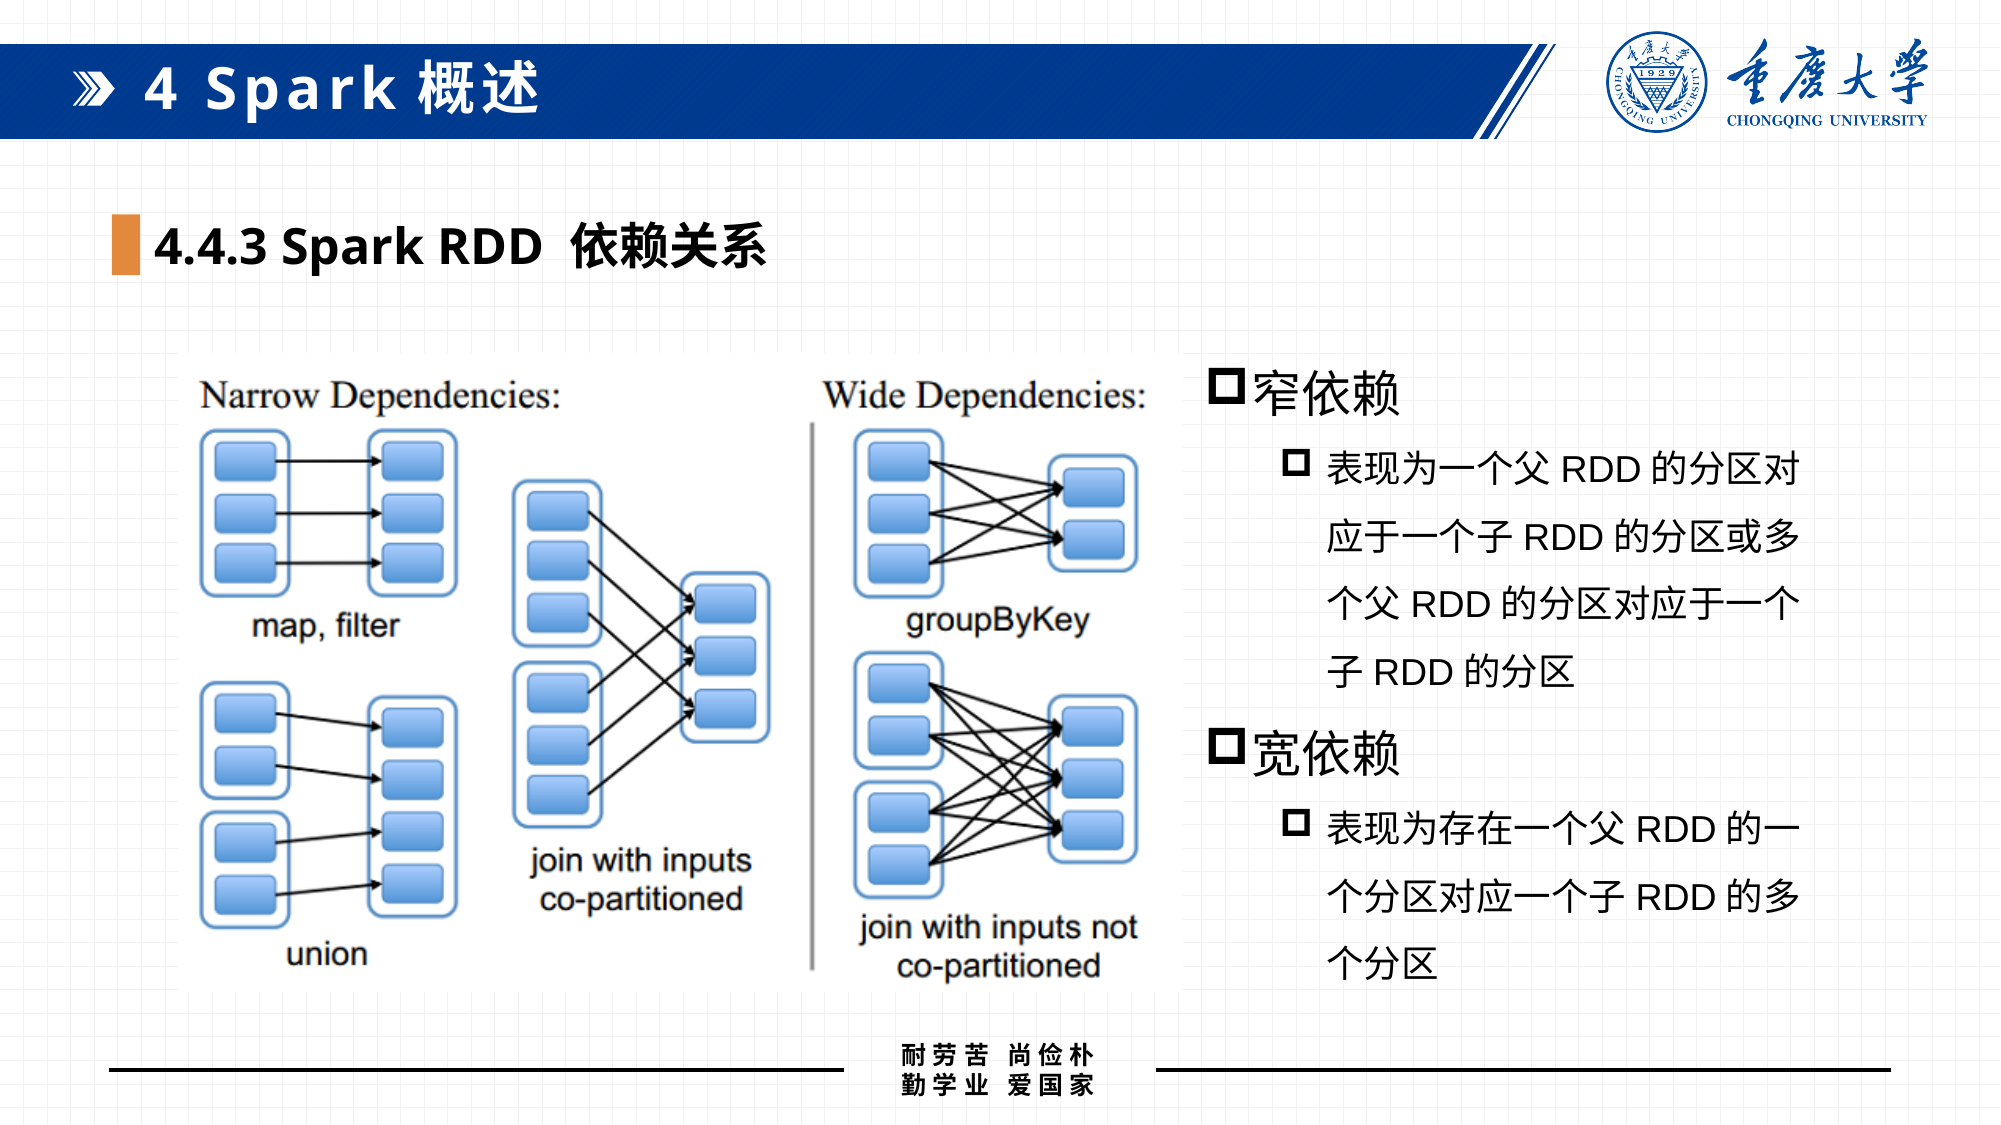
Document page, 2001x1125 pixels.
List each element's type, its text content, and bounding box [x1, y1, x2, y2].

list 4 Spark概述 [108, 51, 1356, 136]
picture [1606, 31, 1928, 133]
text_box 窄依赖 表现为一个父RDD的分区对应于一个子RDD的分区或多个父RDD的分区对应于一个子RDD的分区 宽依赖 表现为存在一个父RDD的一个分区对应一个子RDD的多个分区 [1189, 325, 1850, 993]
list 4.4.3 Spark RDD 依赖关系 [139, 213, 1891, 275]
picture [179, 353, 1183, 992]
